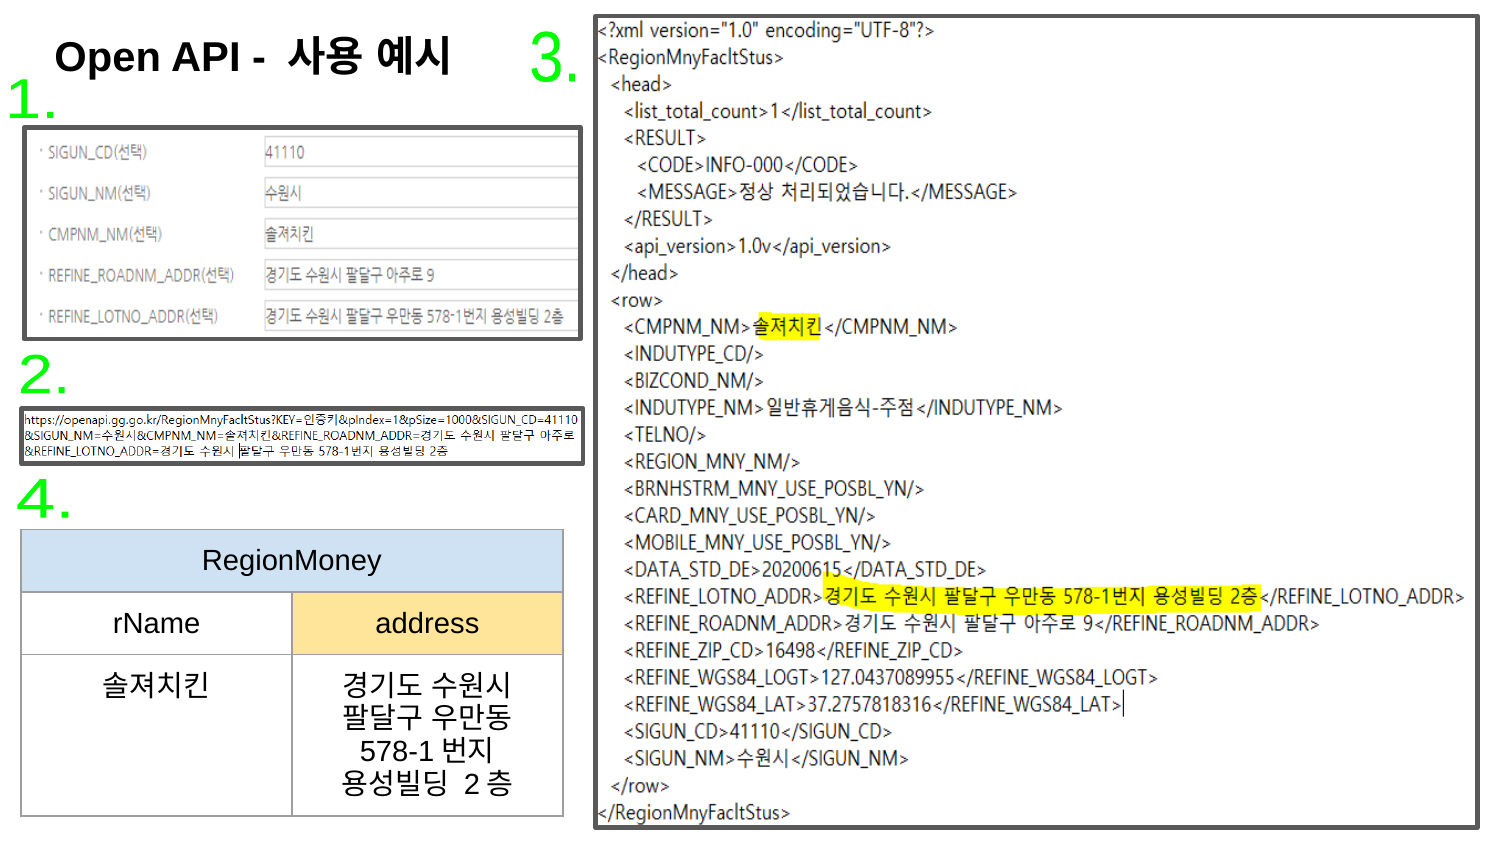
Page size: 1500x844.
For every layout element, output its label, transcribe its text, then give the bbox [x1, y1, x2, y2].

picture [597, 17, 1476, 826]
table_cell rName [22, 593, 291, 654]
table_cell address [293, 593, 562, 654]
table_header RegionMoney [22, 530, 562, 591]
table_cell 경기도 수원시 팔달구 우만동 578-1번지 용성빌딩 2층 [293, 655, 562, 815]
table_cell 솔져치킨 [22, 655, 291, 815]
picture [26, 129, 579, 338]
text_box Open API - 사용 예시 [39, 14, 545, 100]
picture [23, 410, 581, 462]
